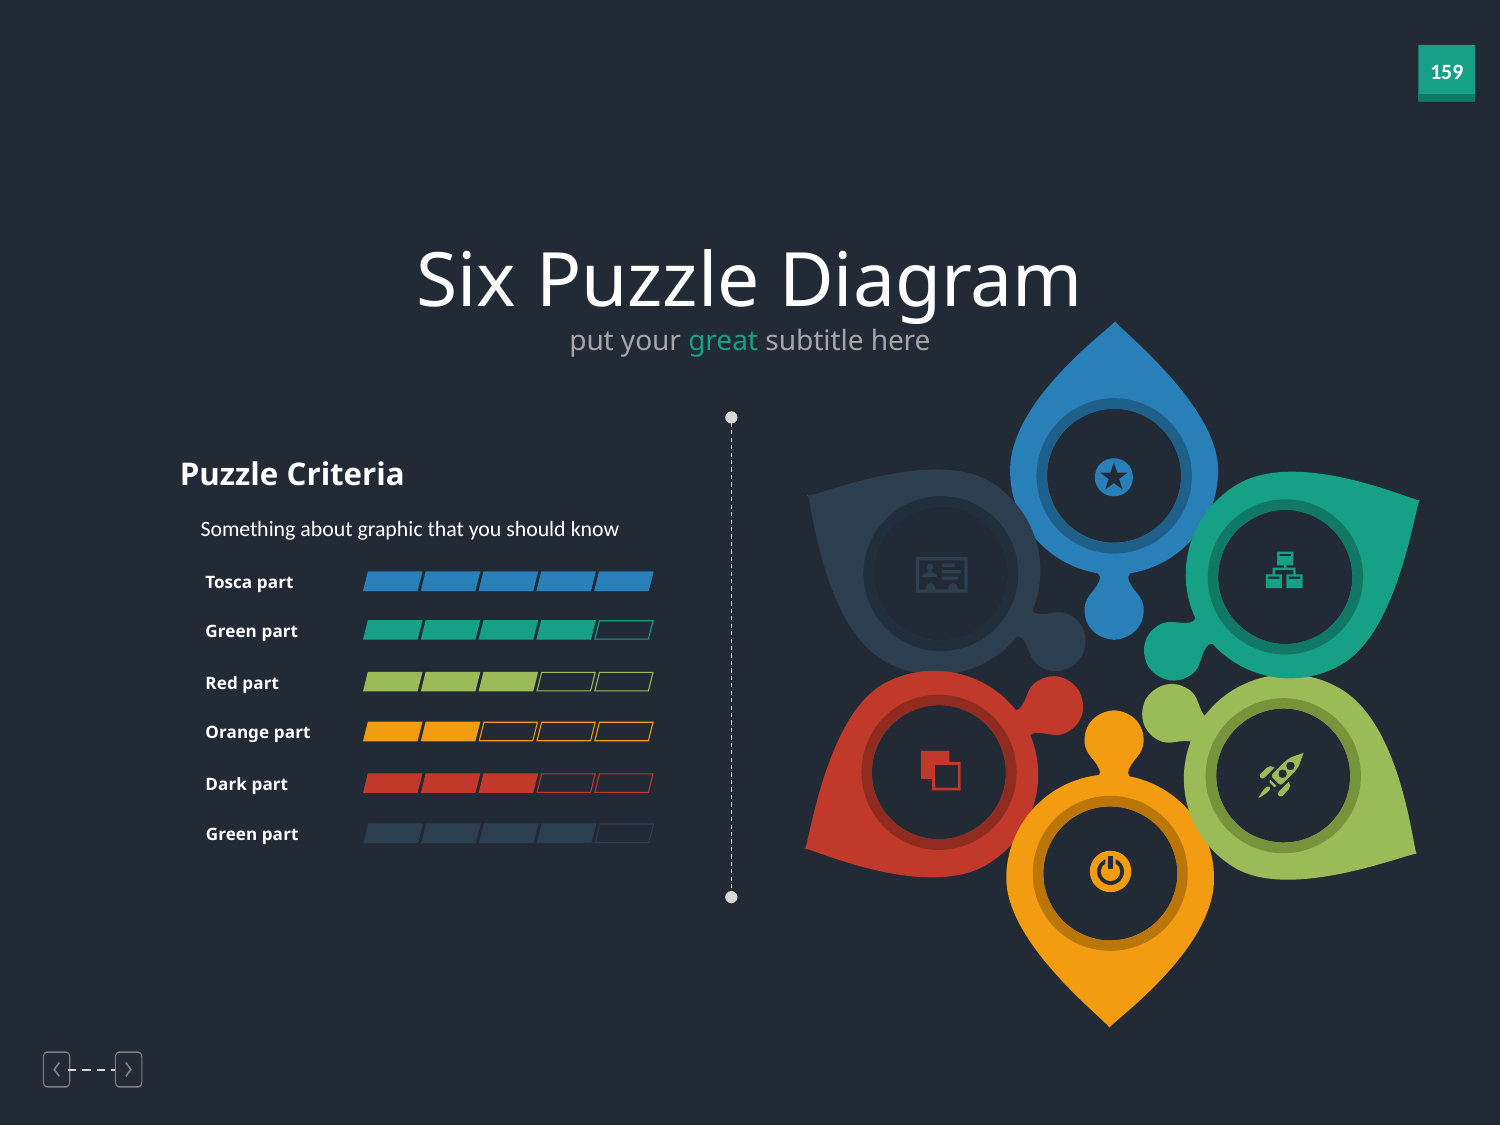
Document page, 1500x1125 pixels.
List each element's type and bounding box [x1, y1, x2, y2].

text_box [185, 507, 657, 549]
text_box [190, 714, 653, 750]
text_box [190, 564, 653, 600]
text_box [401, 224, 1420, 1028]
text_box [191, 816, 654, 852]
text_box [190, 664, 653, 700]
text_box [190, 766, 653, 802]
text_box [165, 446, 420, 499]
text_box [190, 612, 653, 649]
